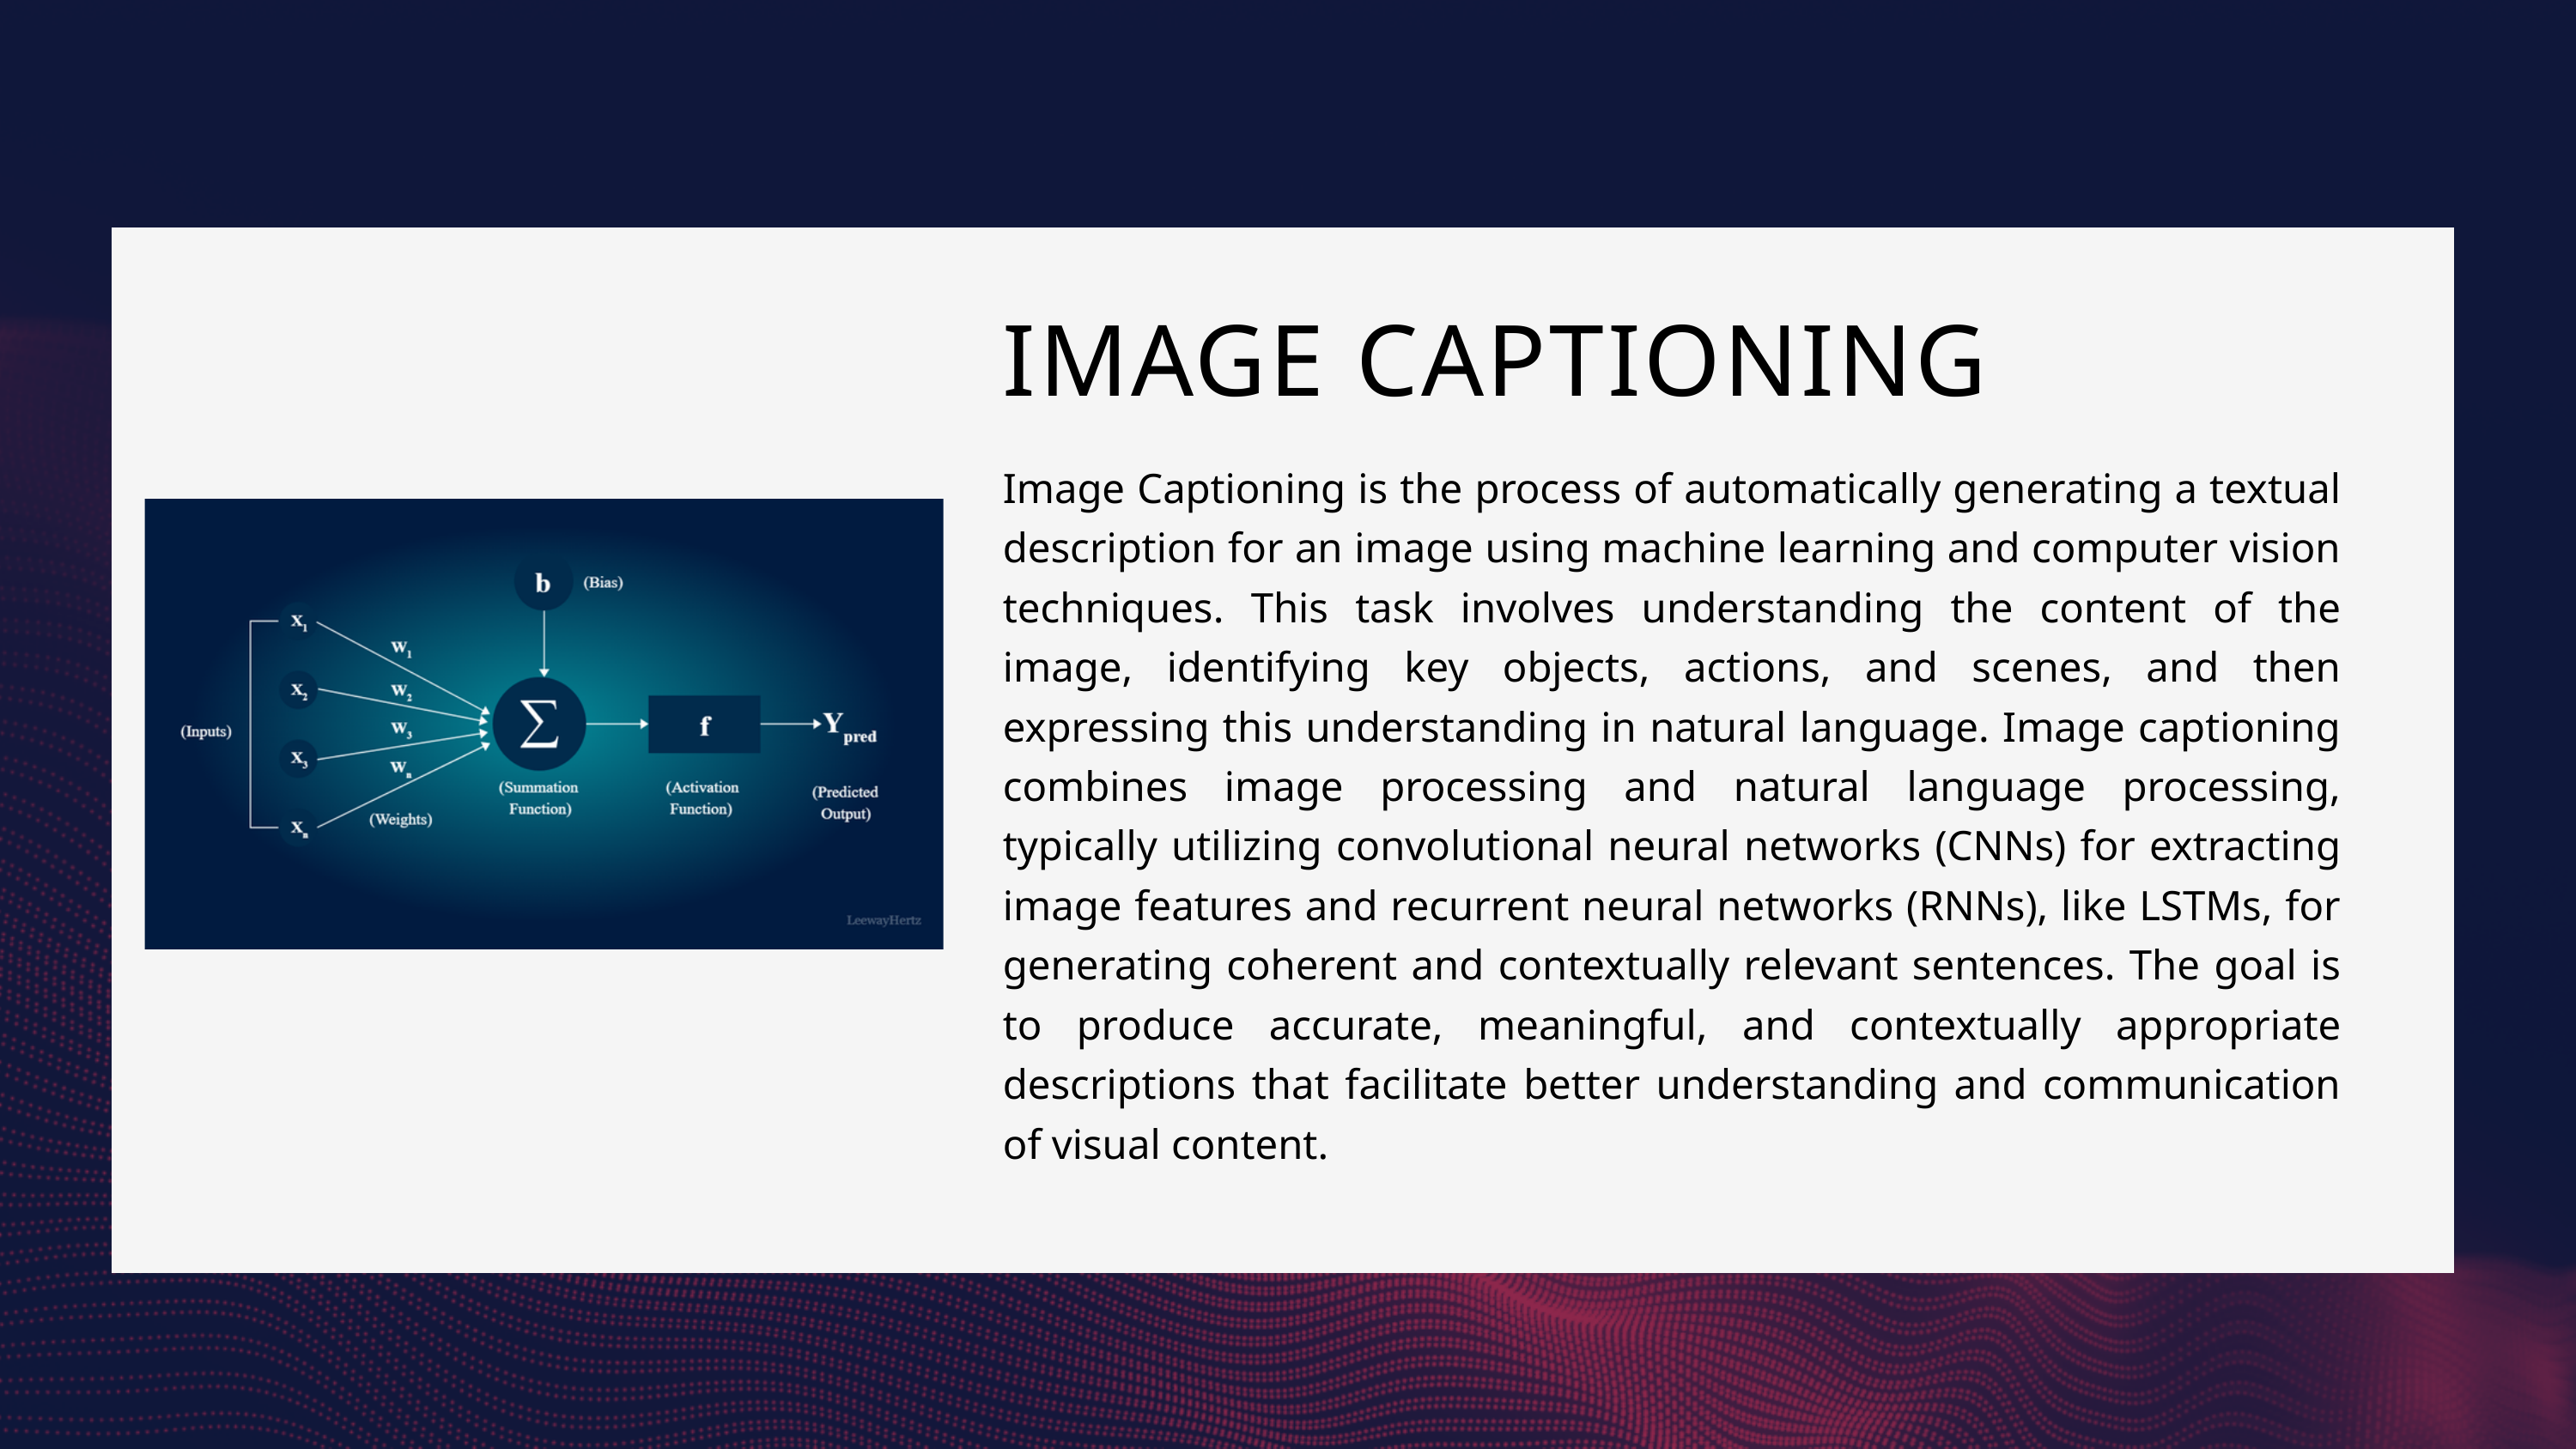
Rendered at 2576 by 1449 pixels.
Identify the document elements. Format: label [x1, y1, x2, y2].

text_box [0, 0, 2576, 1449]
text_box [111, 227, 2455, 1273]
